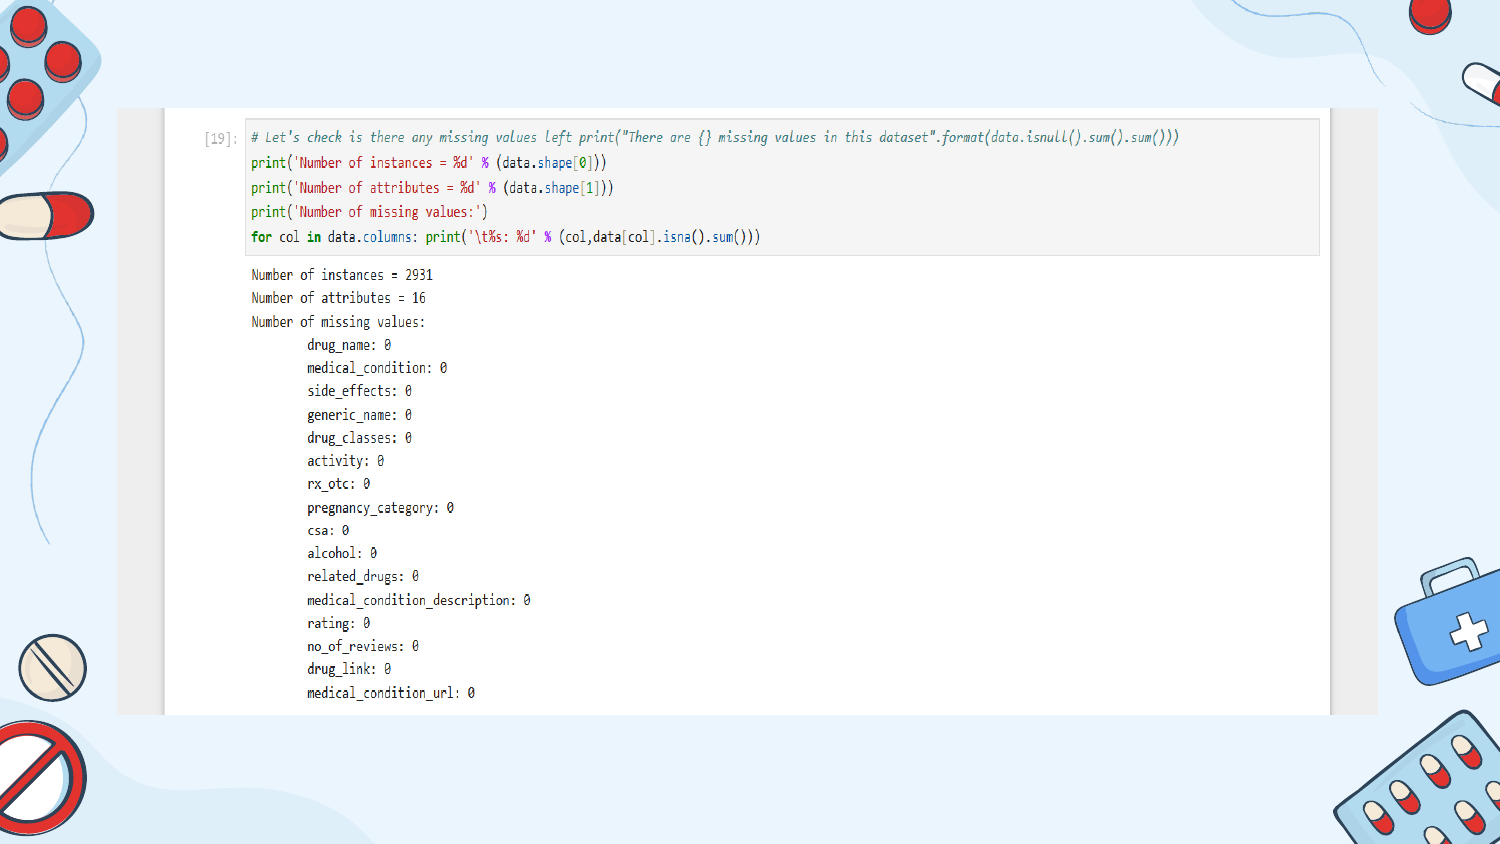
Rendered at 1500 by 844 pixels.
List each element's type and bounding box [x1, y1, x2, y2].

picture [0, 0, 1500, 715]
